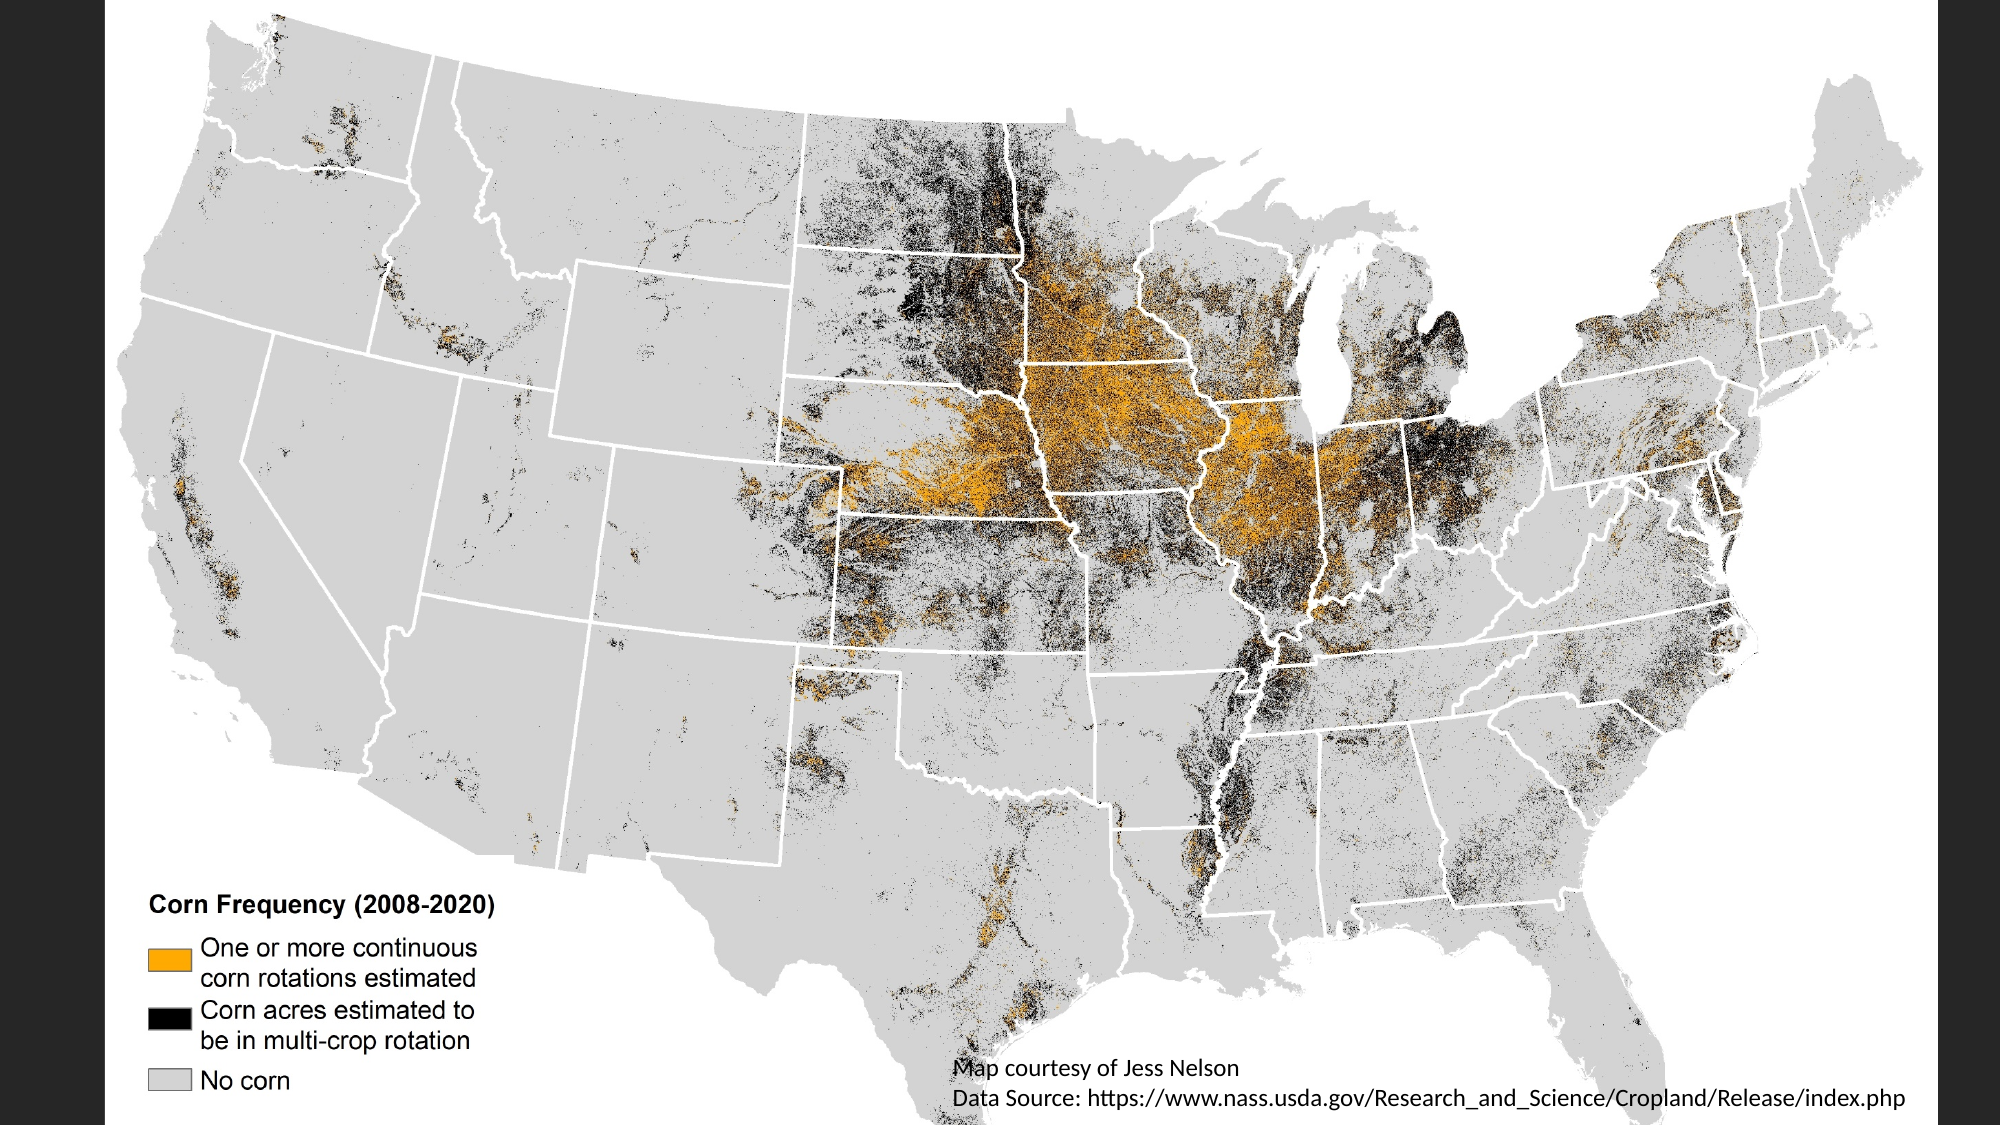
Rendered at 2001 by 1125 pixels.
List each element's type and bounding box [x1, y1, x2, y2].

text_box [104, 0, 1938, 1125]
